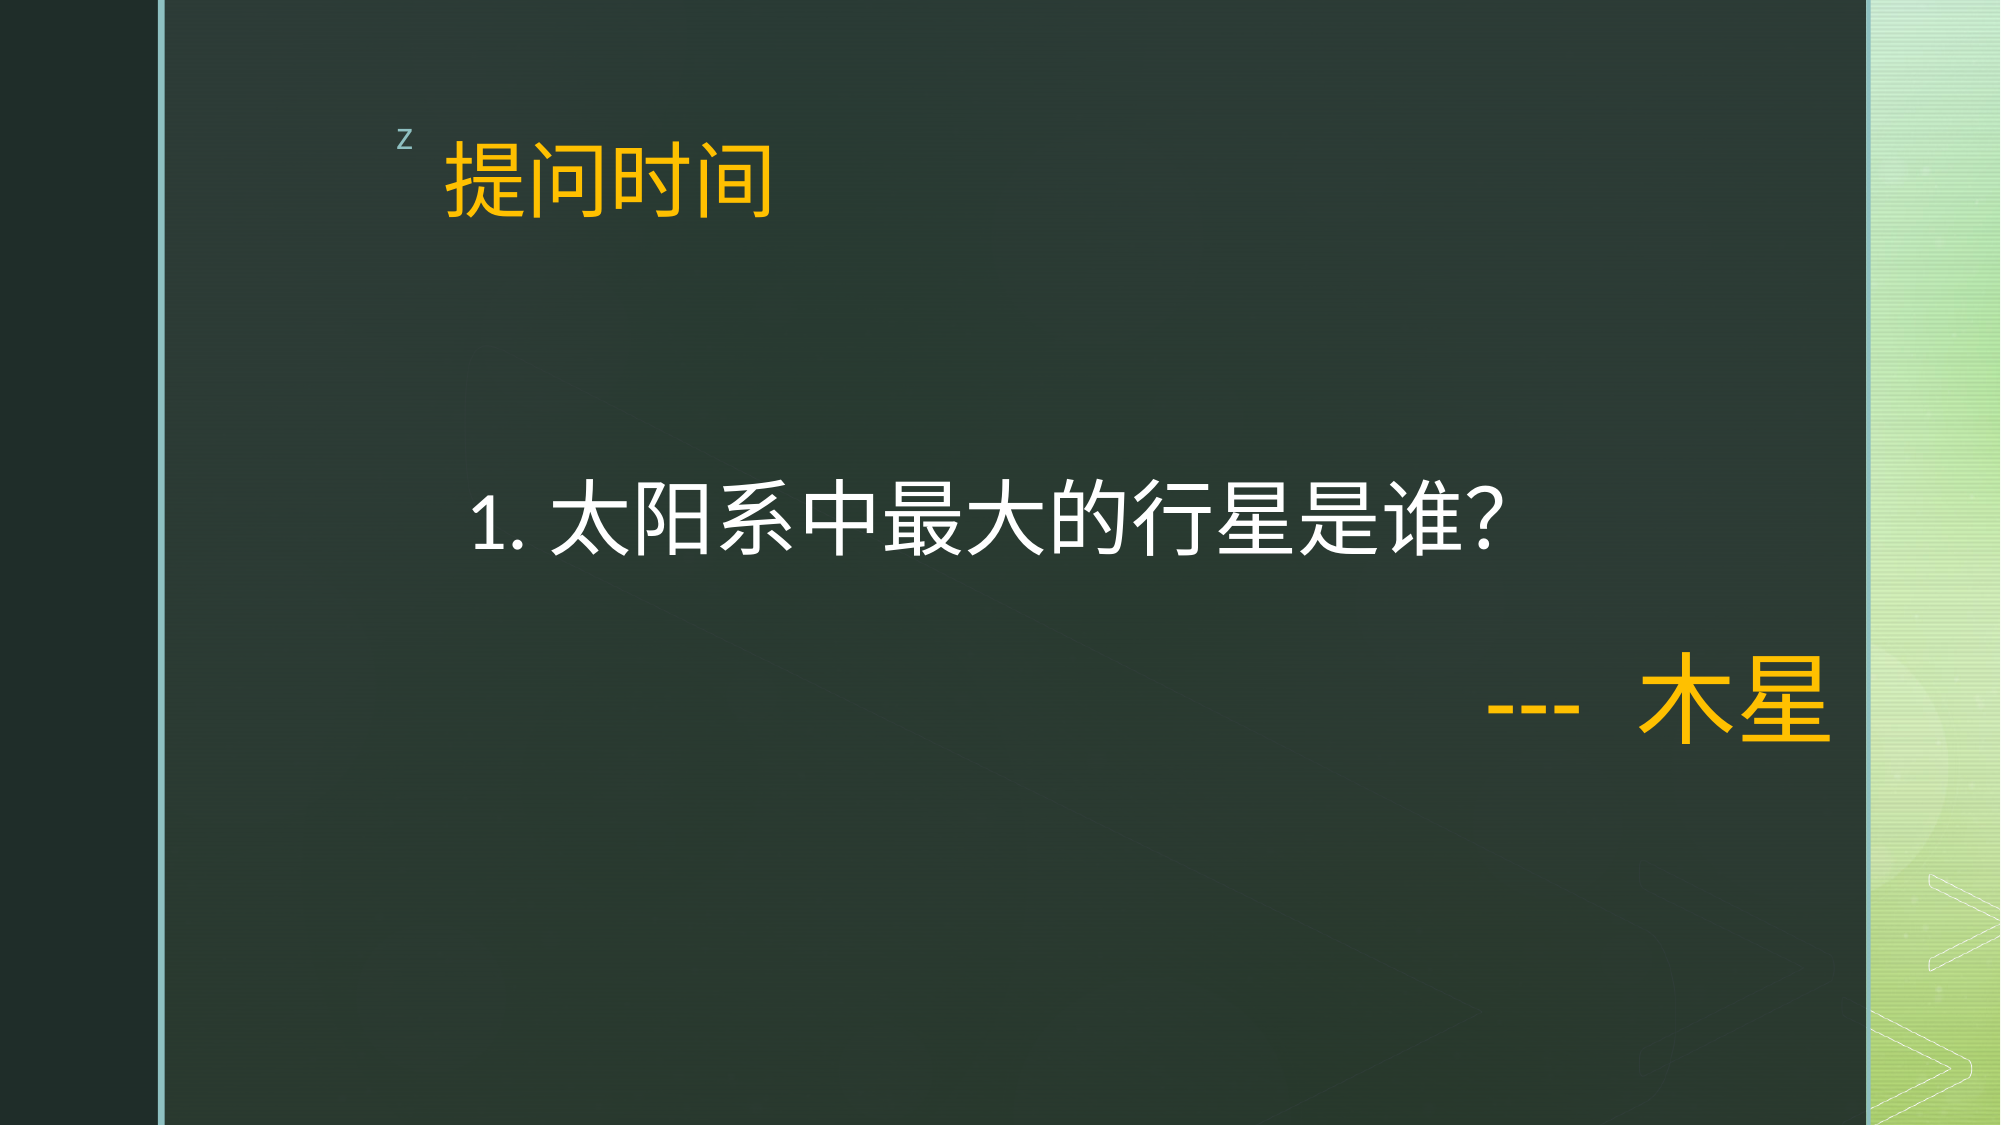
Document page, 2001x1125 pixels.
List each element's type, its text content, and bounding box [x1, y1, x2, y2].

picture [1871, 0, 2001, 1125]
title 提问时间 [428, 132, 1027, 310]
text_box 1.太阳系中最大的行星是谁？ [450, 458, 1550, 664]
text_box --- 木星 [1212, 628, 1851, 764]
